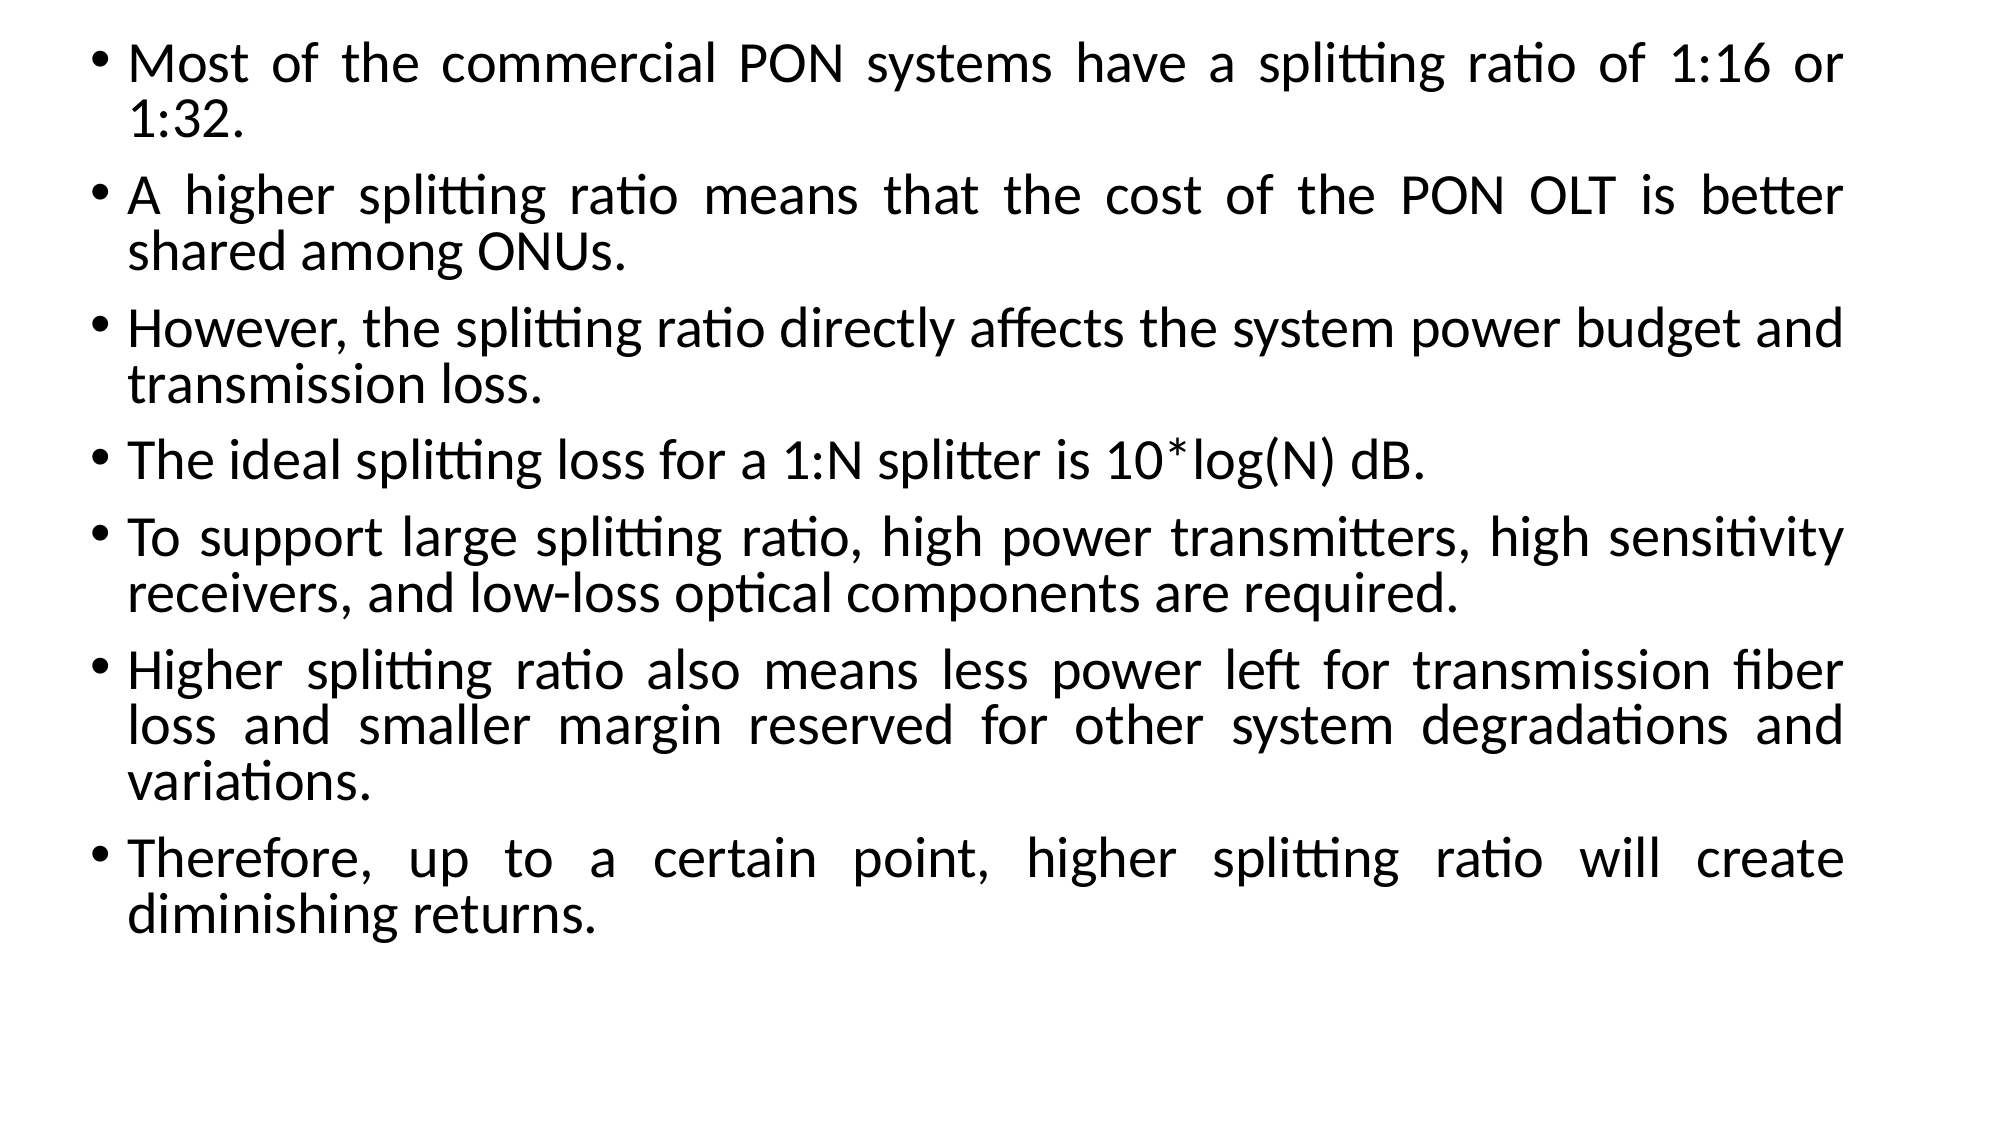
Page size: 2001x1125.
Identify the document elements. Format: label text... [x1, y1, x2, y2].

list Most of the commercial PON systems have a splitting ratio of 1:16 or 1:32. A higher splitting ratio means that the cost of the PON OLT is better shared among ONUs. However, the splitting ratio directly affects the system power budget and transmission loss. The ideal splitting loss for a 1:N splitter is 10*log(N) dB. To support large splitting ratio, high power transmitters, high sensitivity receivers, and low-loss optical components are required. Higher splitting ratio also means less power left for transmission fiber loss and smaller margin reserved for other system degradations and variations. Therefore, up to a certain point, higher splitting ratio will create diminishing returns. [75, 29, 1861, 989]
